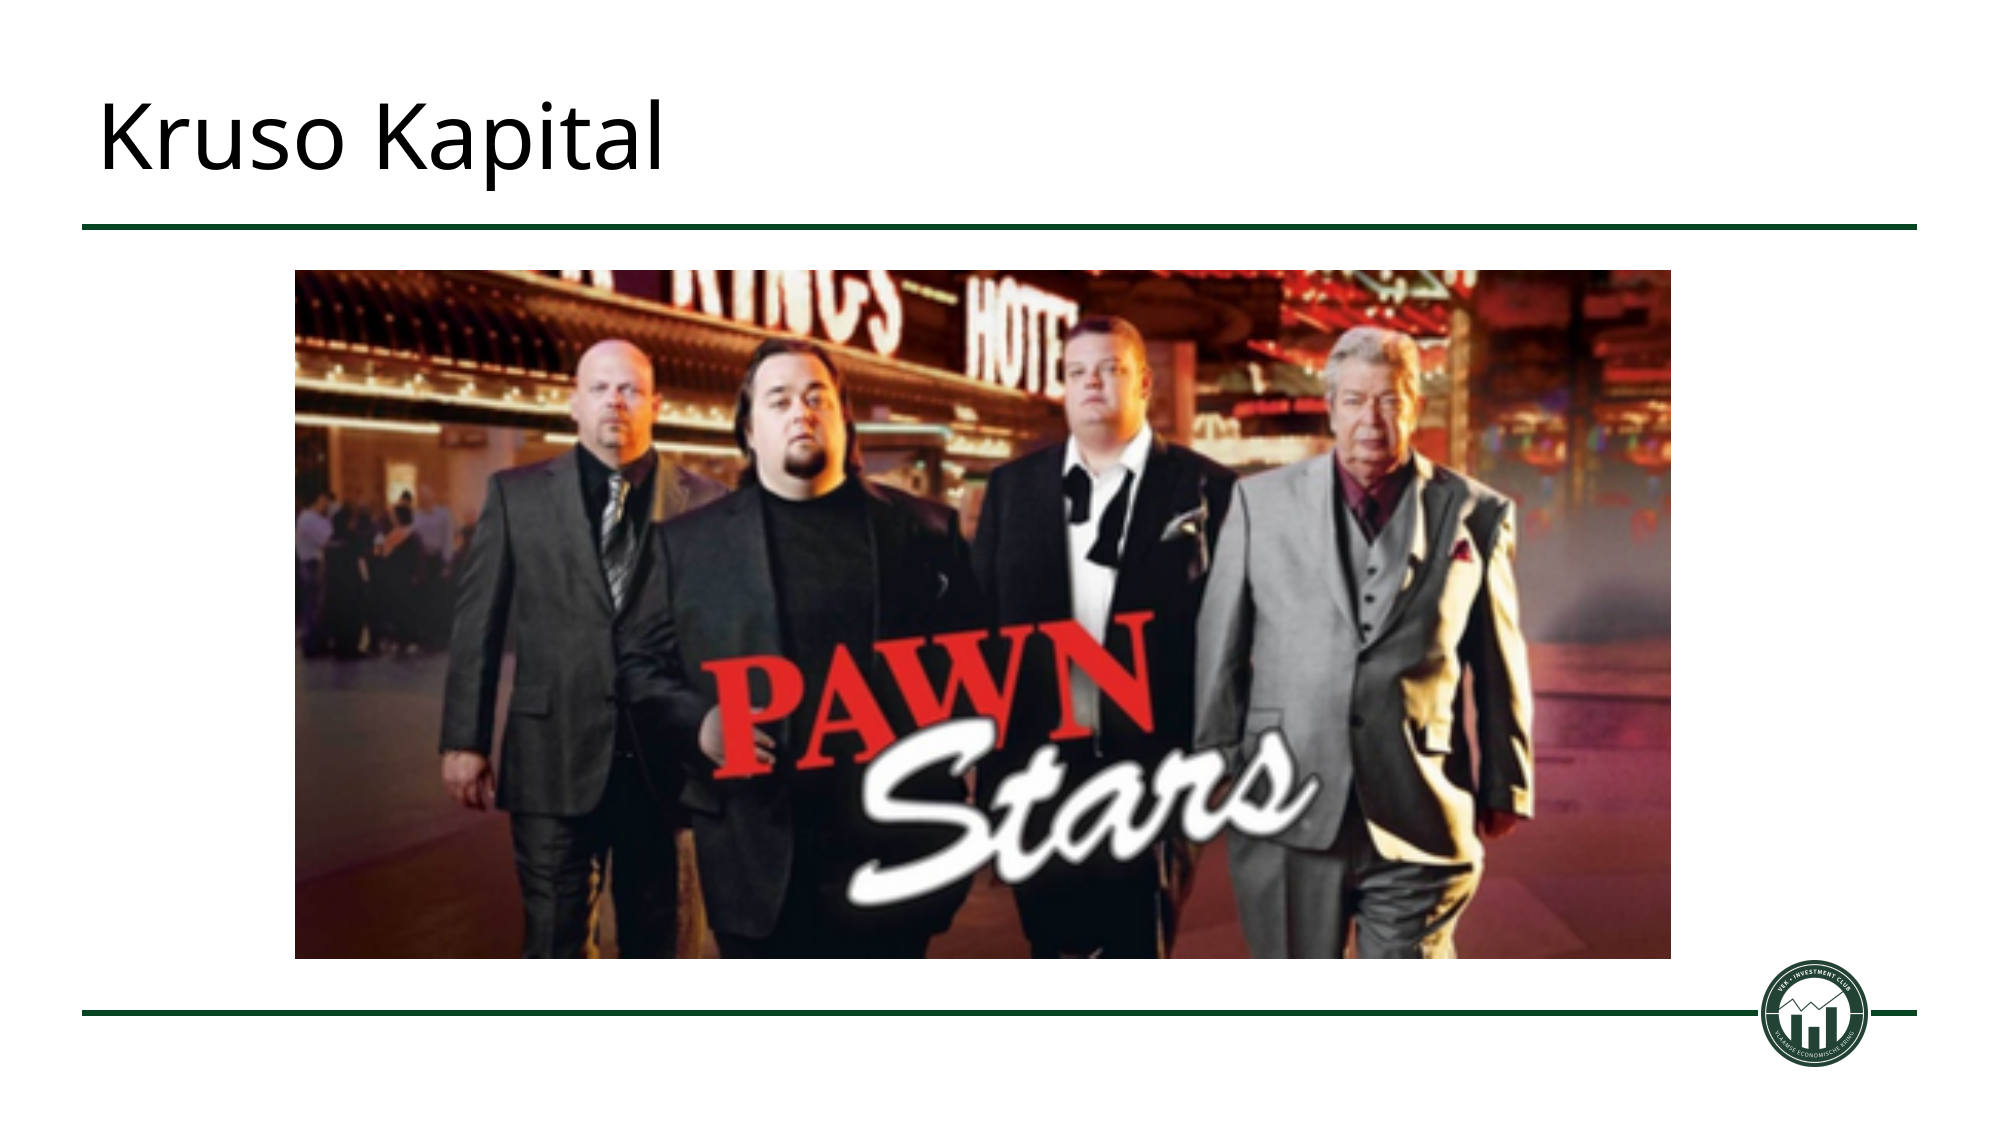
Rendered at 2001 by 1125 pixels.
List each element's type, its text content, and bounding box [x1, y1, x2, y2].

title Kruso Kapital [81, 59, 1917, 221]
picture [295, 270, 1671, 959]
picture [1761, 960, 1868, 1067]
